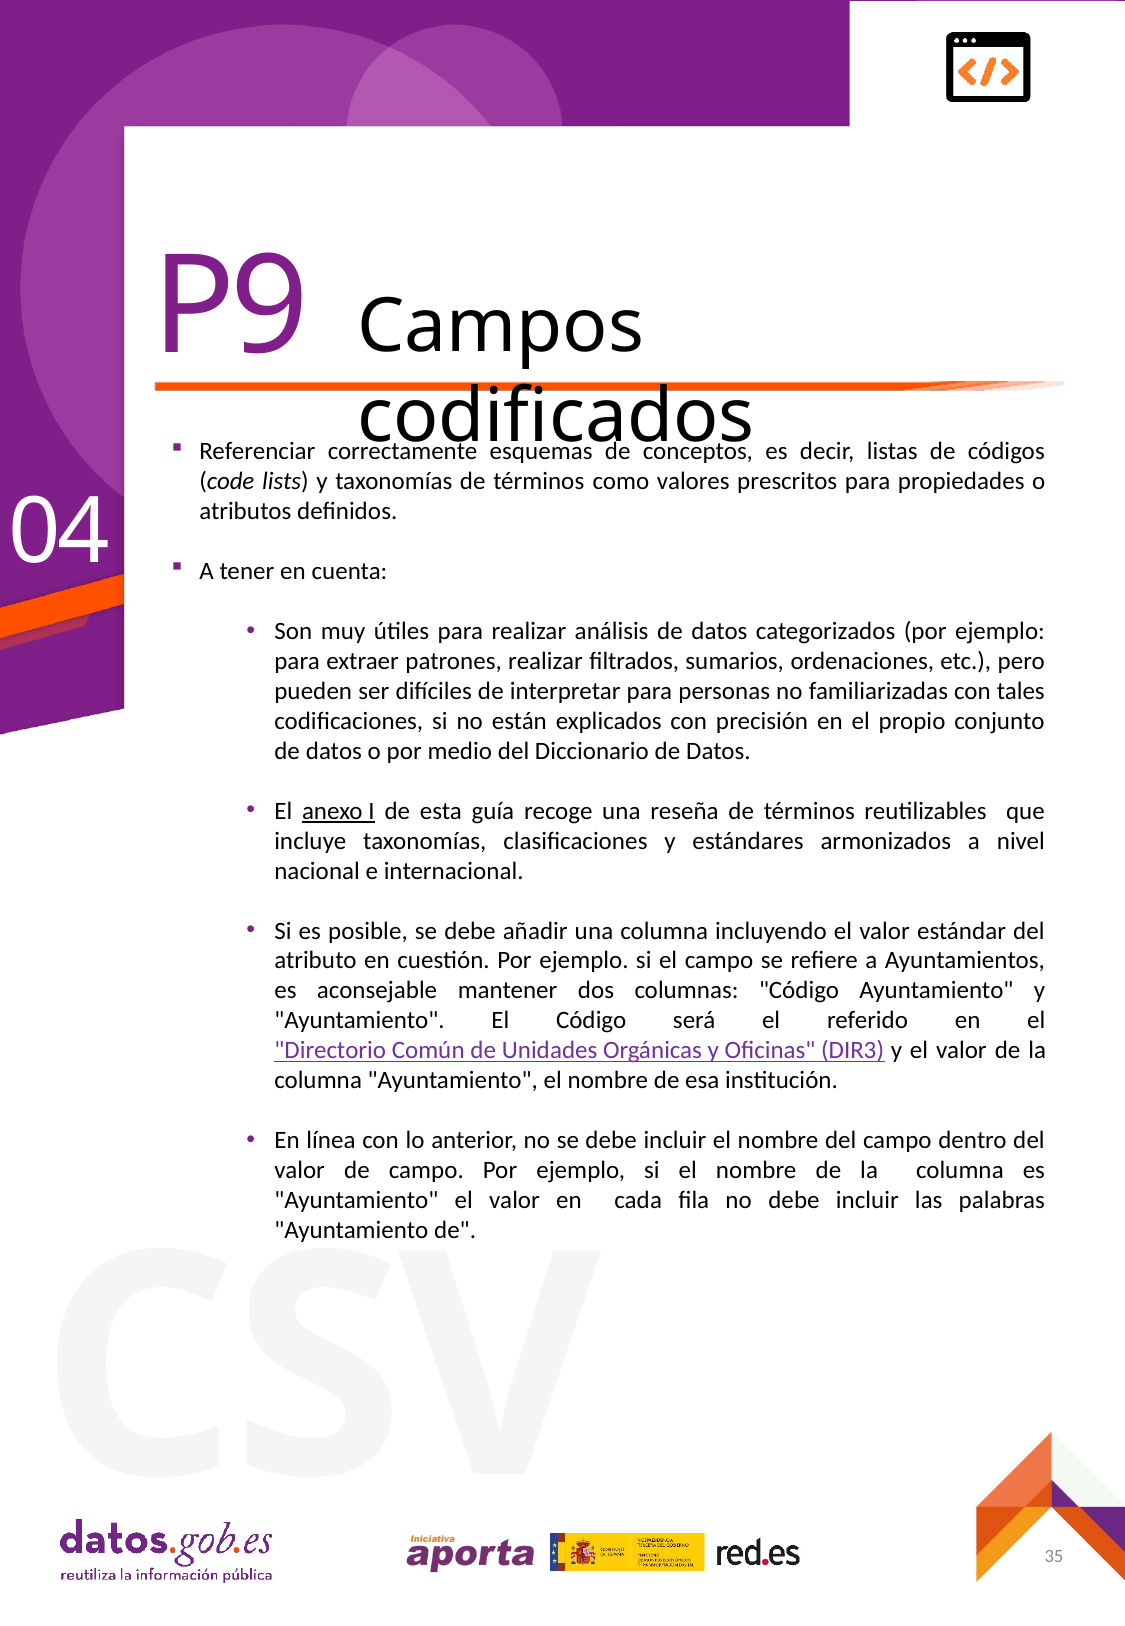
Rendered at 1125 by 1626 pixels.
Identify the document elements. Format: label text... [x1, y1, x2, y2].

picture [961, 1432, 1125, 1593]
picture [938, 18, 1036, 113]
text_box 04 [0, 462, 133, 588]
text_box Referenciar correctamente esquemas de conceptos, es decir, listas de códigos (code lists) y taxonomías de términos como valores prescritos para propiedades o atributos definidos. A tener en cuenta: Son muy útiles para realizar análisis de datos categorizados (por ejemplo: para extraer patrones, realizar filtrados, sumarios, ordenaciones, etc.), pero pueden ser difíciles de interpretar para personas no familiarizadas con tales codificaciones, si no están explicados con precisión en el propio conjunto de datos o por medio del Diccionario de Datos. El anexo I de esta guía recoge una reseña de términos reutilizables que incluye taxonomías, clasificaciones y estándares armonizados a nivel nacional e internacional. Si es posible, se debe añadir una columna incluyendo el valor estándar del atributo en cuestión. Por ejemplo. si el campo se refiere a Ayuntamientos, es aconsejable mantener dos columnas: "Código Ayuntamiento" y "Ayuntamiento". El Código será el referido en el "Directorio Común de Unidades Orgánicas y Oficinas" (DIR3) y el valor de la columna "Ayuntamiento", el nombre de esa institución. En línea con lo anterior, no se debe incluir el nombre del campo dentro del valor de campo. Por ejemplo, si el nombre de la columna es "Ayuntamiento" el valor en cada fila no debe incluir las palabras "Ayuntamiento de". [156, 427, 1062, 1251]
picture [60, 1519, 272, 1583]
picture [0, 0, 1125, 755]
text_box P9 [138, 207, 337, 388]
slide_number 35 [825, 1511, 1079, 1599]
text_box Campos codificados [342, 268, 1066, 464]
picture [550, 1533, 815, 1571]
text_box [849, 0, 1125, 131]
picture [405, 1533, 537, 1573]
